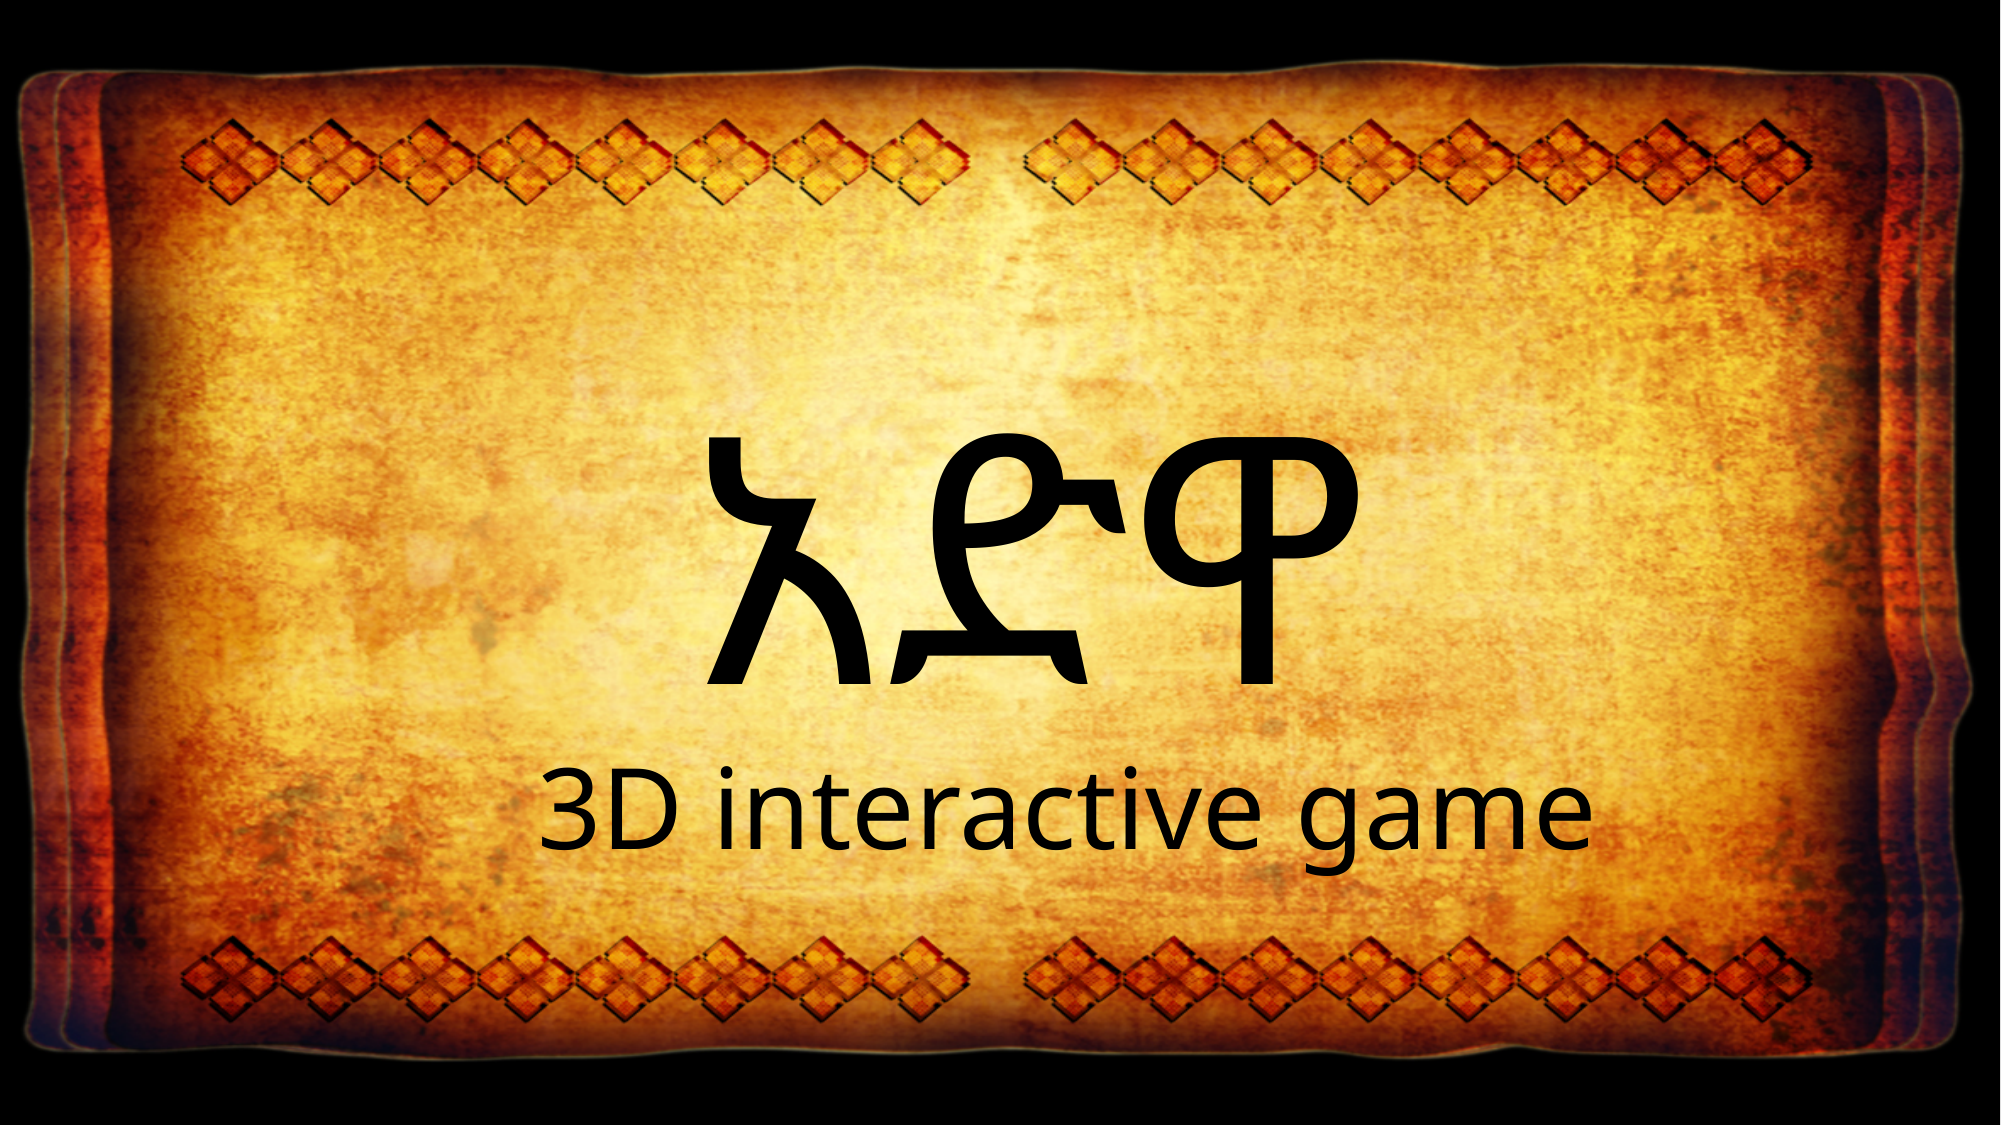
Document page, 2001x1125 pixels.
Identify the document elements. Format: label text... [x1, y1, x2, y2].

text_box አድዋ [673, 331, 1382, 729]
picture [0, 0, 2001, 1125]
text_box 3D interactive game [522, 729, 1642, 880]
